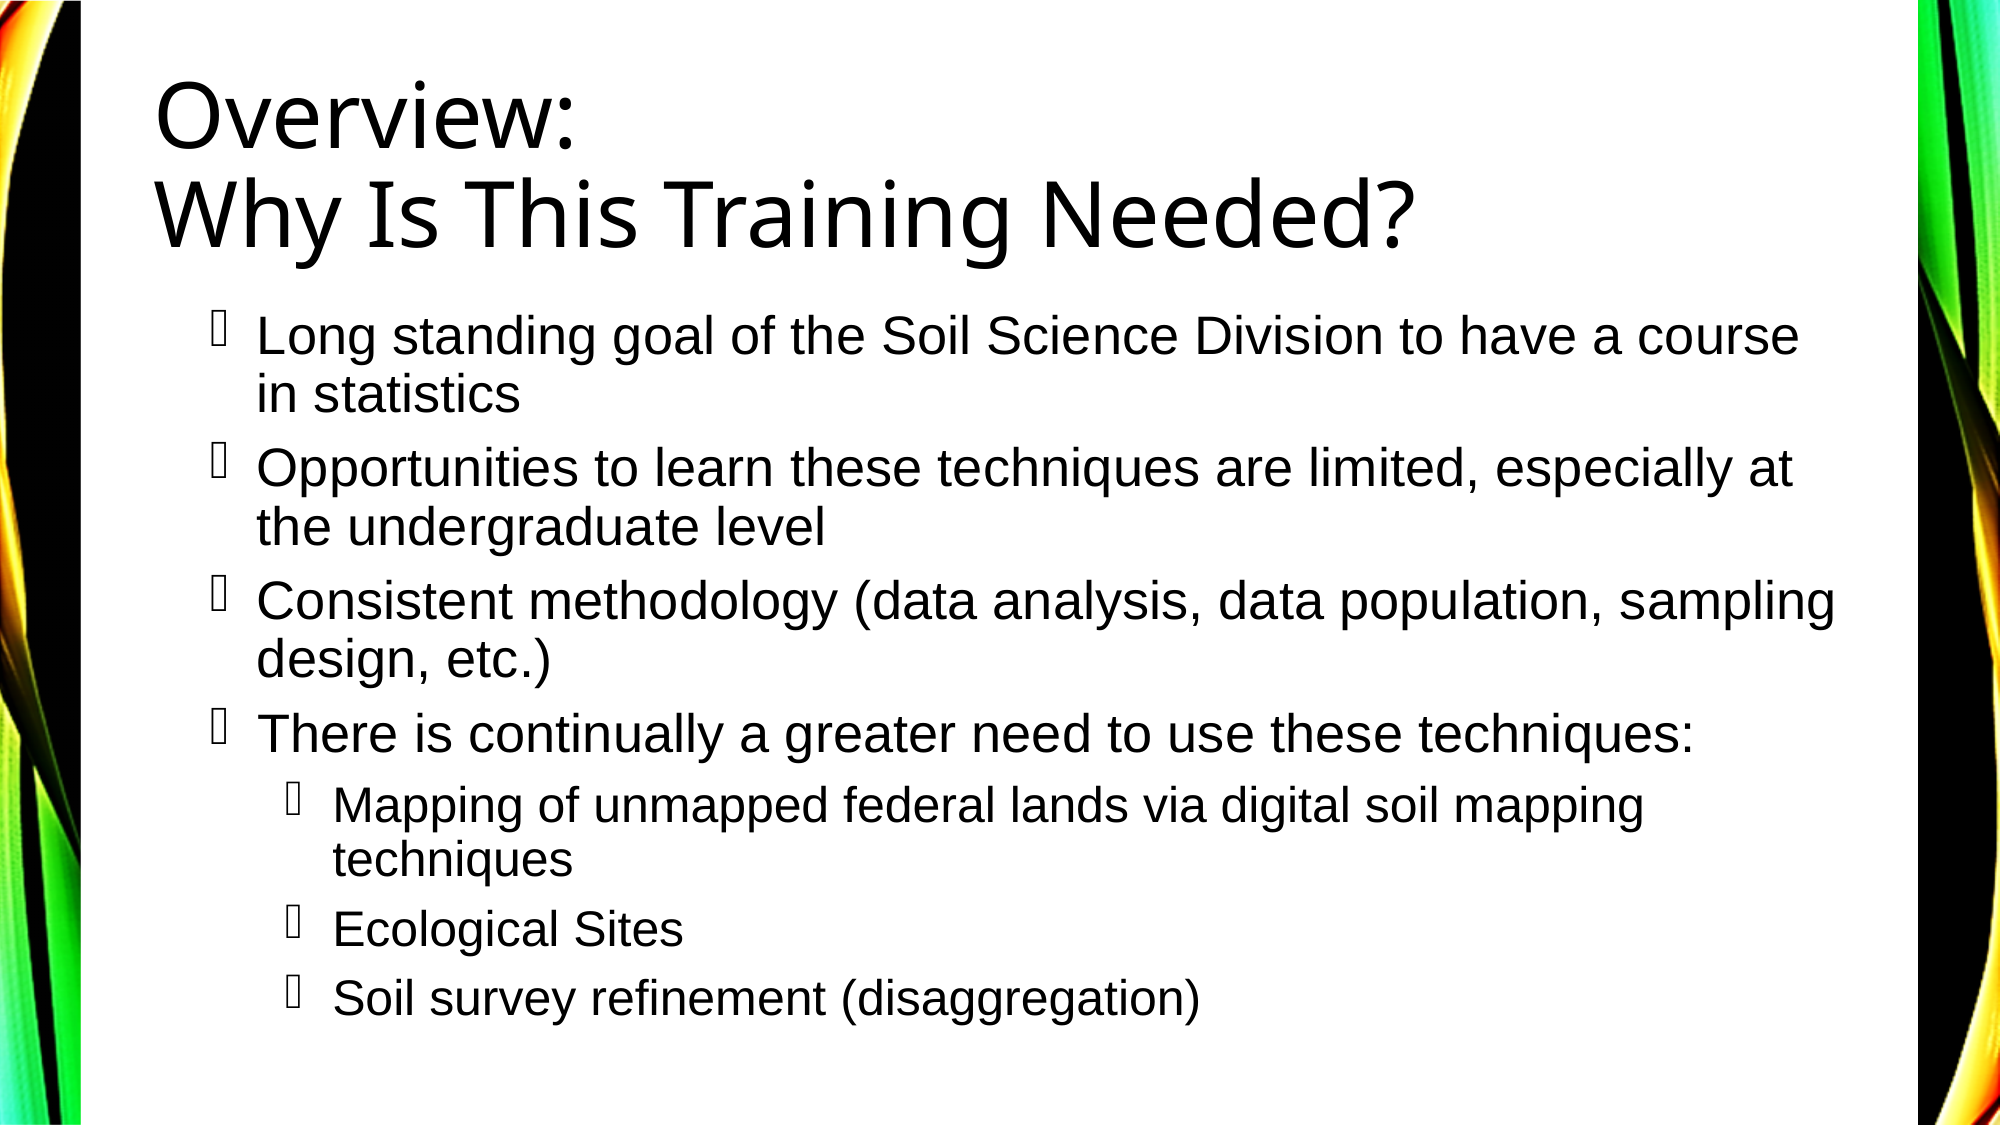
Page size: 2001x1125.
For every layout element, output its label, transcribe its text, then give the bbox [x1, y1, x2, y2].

picture [1918, 0, 2000, 1125]
list Long standing goal of the Soil Science Division to have a course in statistics Opportunities to learn these techniques are limited, especially at the undergraduate level Consistent methodology (data analysis, data population, sampling design, etc.) There is continually a greater need to use these techniques: Mapping of unmapped federal lands via digital soil mapping techniques Ecological Sites Soil survey refinement (disaggregation) [138, 299, 1864, 1069]
title Overview: Why Is This Training Needed? [138, 60, 1864, 278]
picture [0, 1, 80, 1124]
